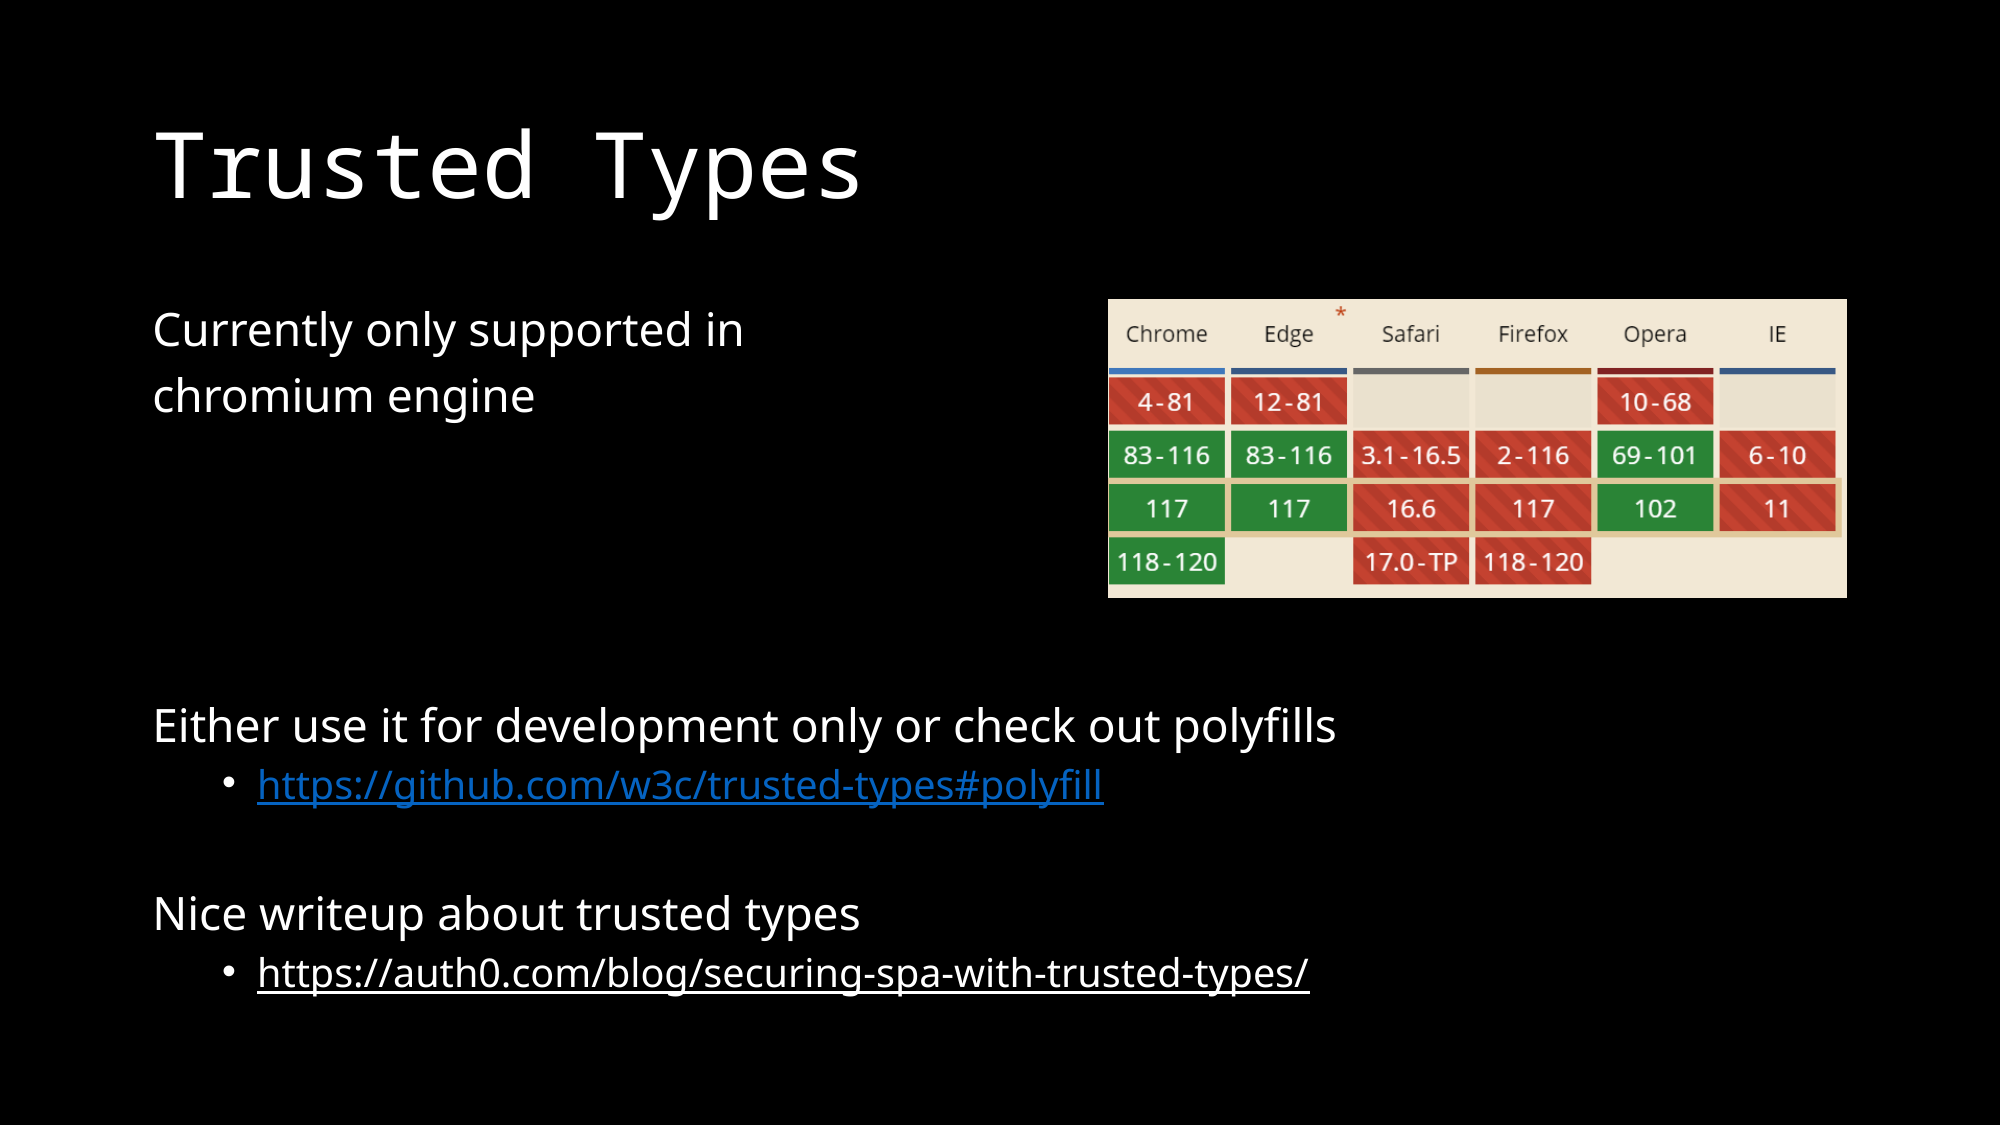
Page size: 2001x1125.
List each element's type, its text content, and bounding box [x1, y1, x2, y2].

list Currently only supported in chromium engine Either use it for development only or check out polyfills https://github.com/w3c/trusted-types#polyfill Nice writeup about trusted types https://auth0.com/blog/securing-spa-with-trusted-types/ [137, 299, 1863, 1014]
title Trusted Types [137, 59, 1863, 278]
picture [1108, 299, 1847, 598]
